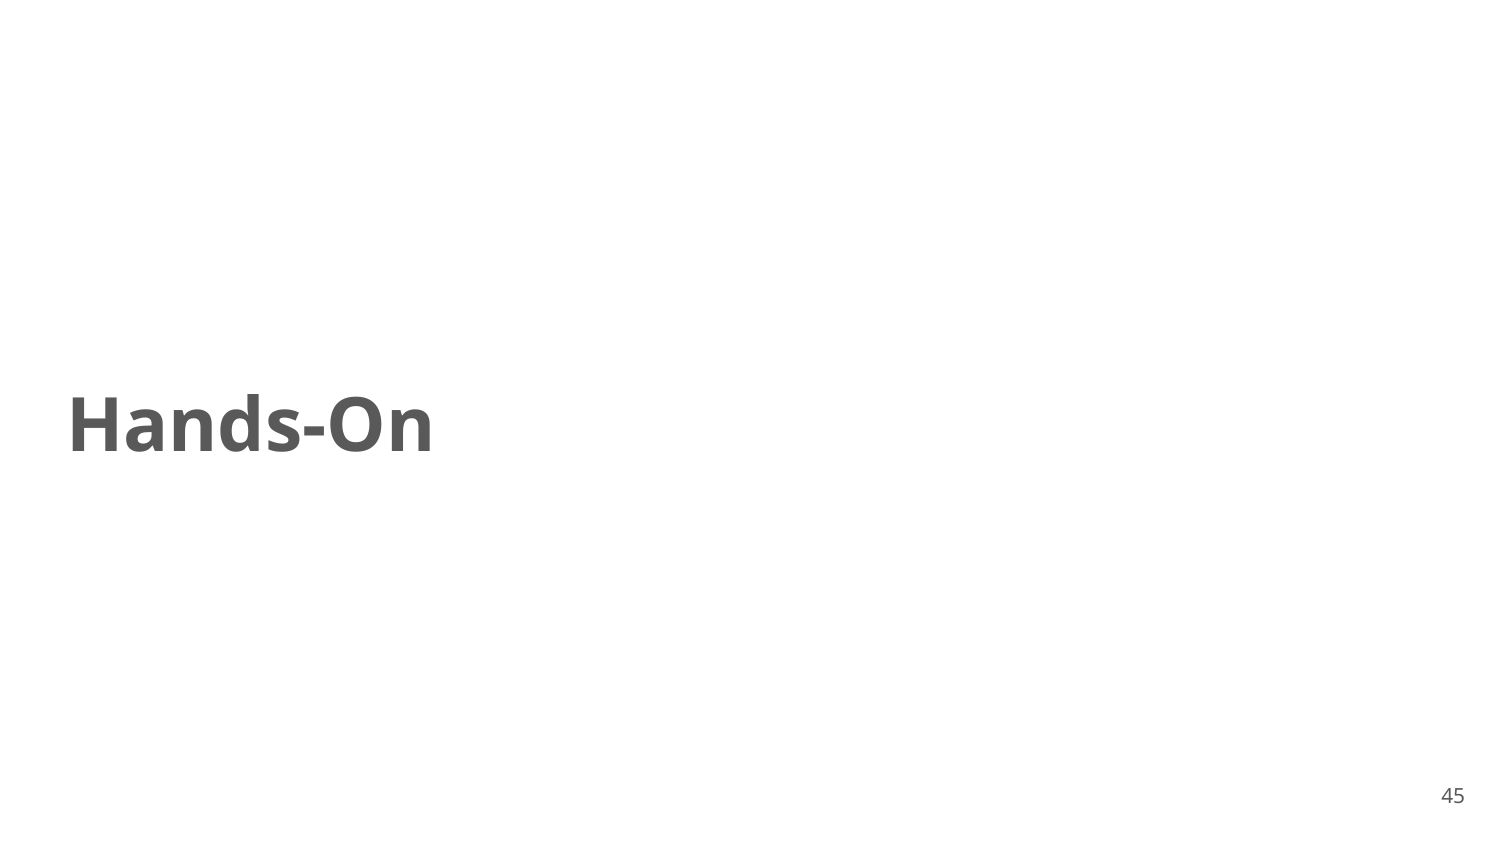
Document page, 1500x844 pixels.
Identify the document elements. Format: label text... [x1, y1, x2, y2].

title Hands-On [51, 352, 1449, 491]
slide_number 45 [1389, 764, 1480, 830]
